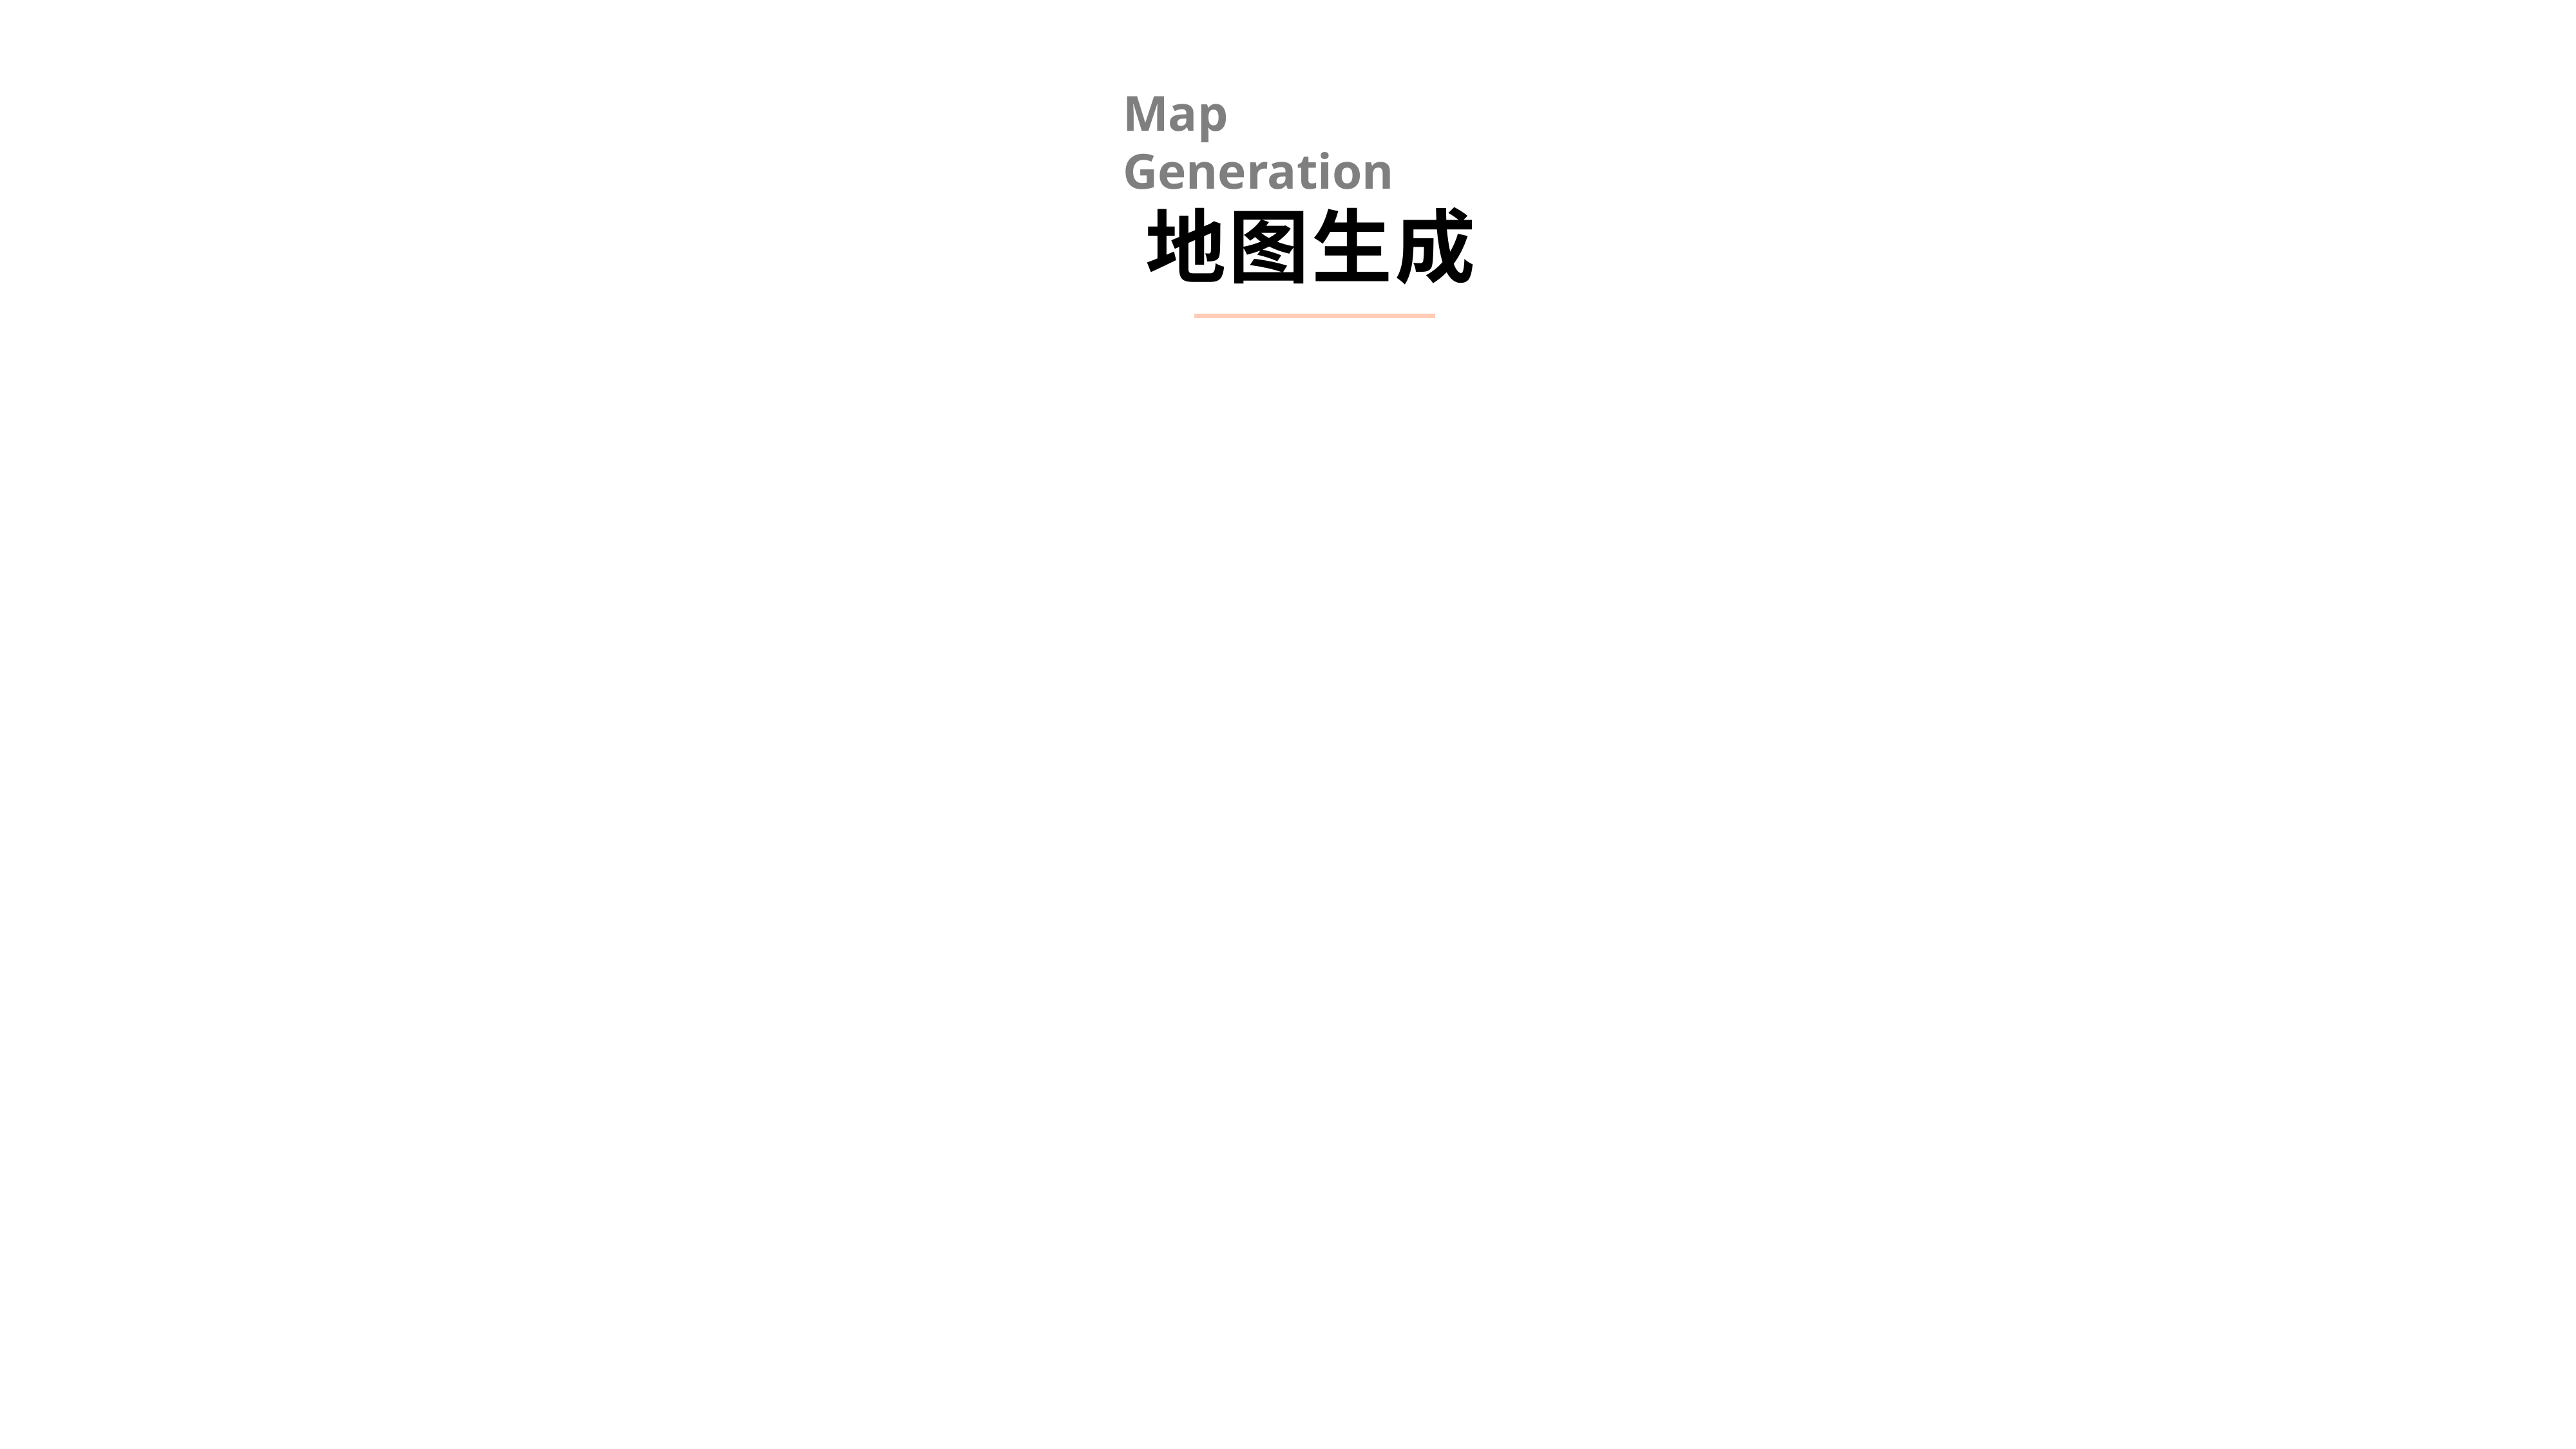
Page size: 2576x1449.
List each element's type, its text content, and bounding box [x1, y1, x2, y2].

text_box Map Generation [1113, 78, 1516, 204]
text_box 地图生成 [1136, 204, 1485, 298]
